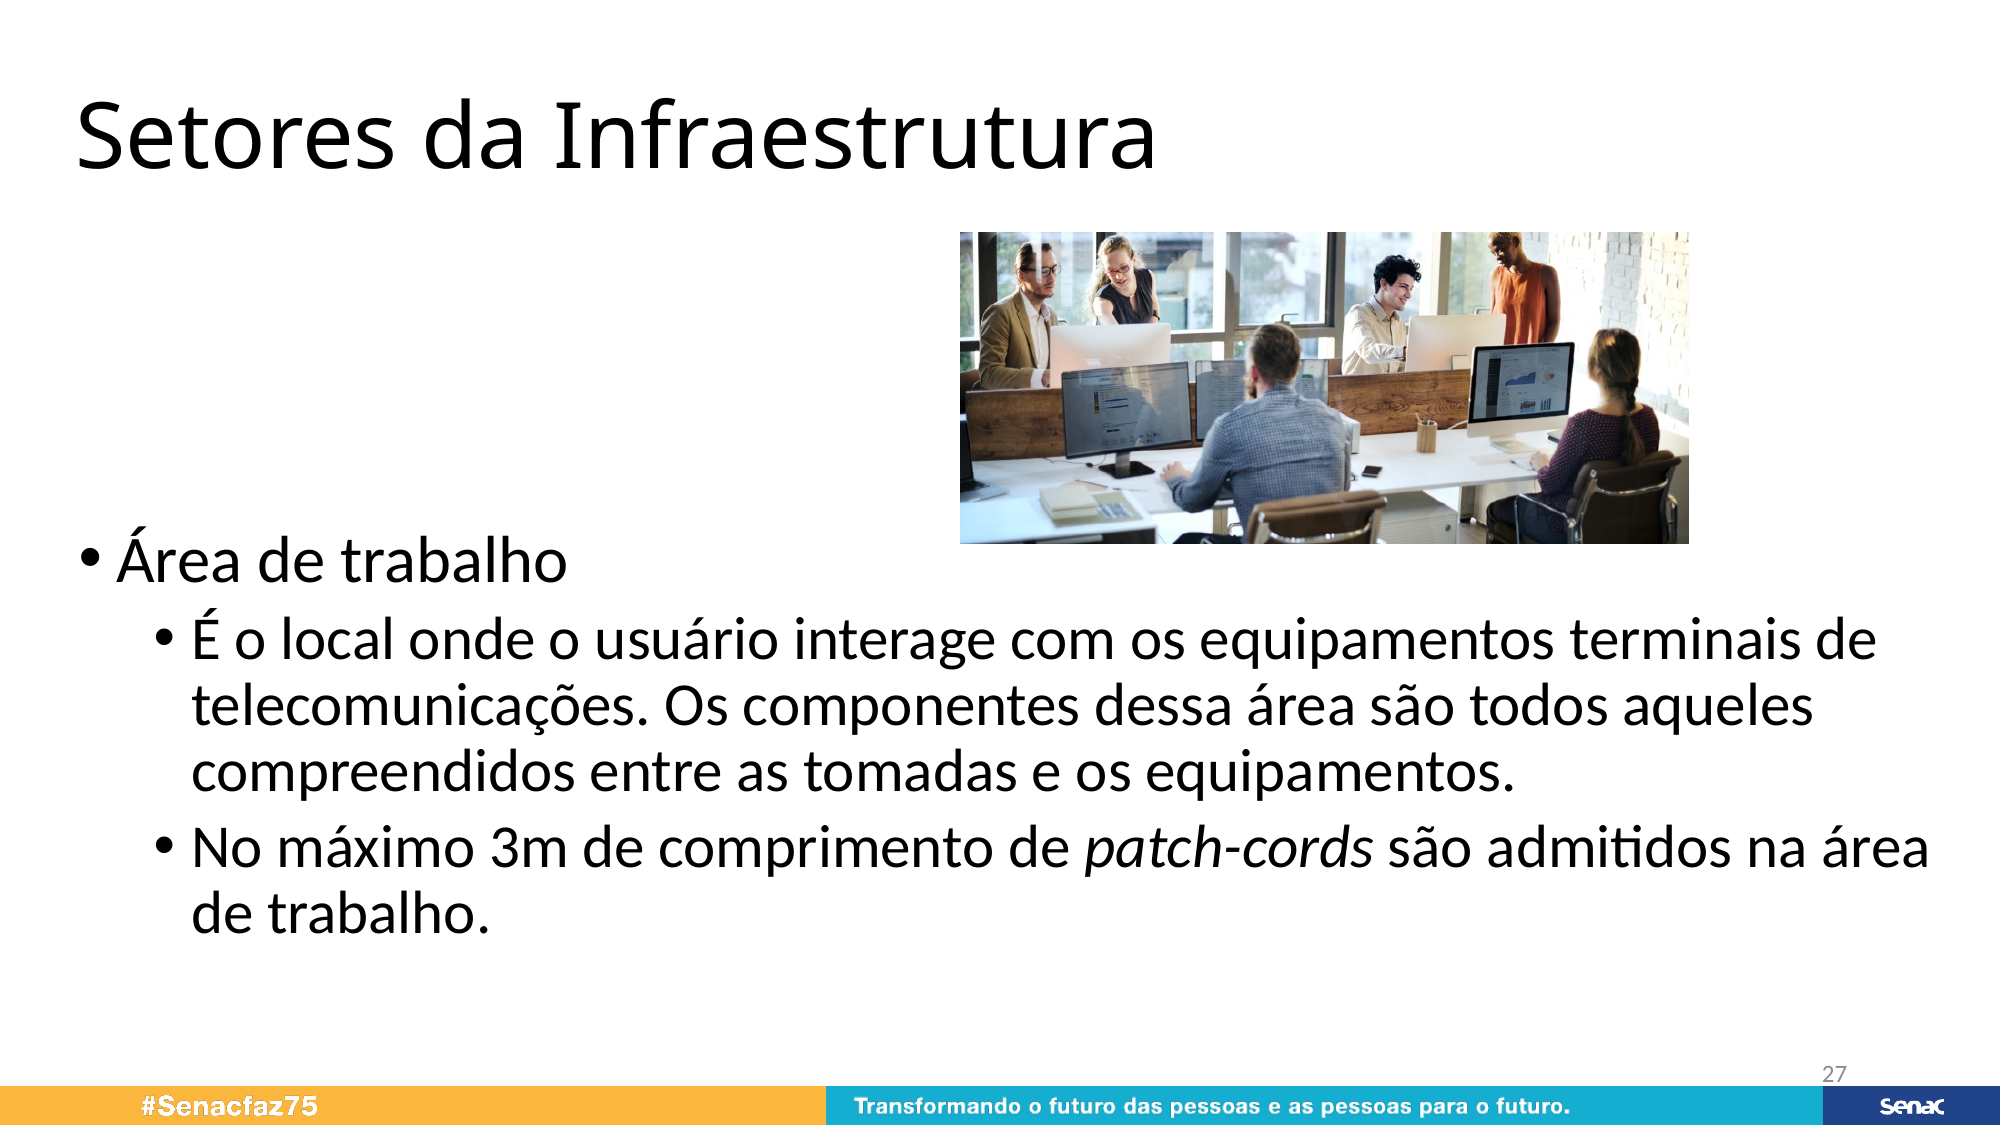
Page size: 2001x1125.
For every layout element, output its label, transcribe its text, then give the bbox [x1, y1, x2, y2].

list Área de trabalho É o local onde o usuário interage com os equipamentos terminais de telecomunicações. Os componentes dessa área são todos aqueles compreendidos entre as tomadas e os equipamentos. No máximo 3m de comprimento de patch-cords são admitidos na área de trabalho. [63, 517, 1951, 1065]
picture [0, 1078, 2000, 1125]
title Setores da Infraestrutura [60, 45, 1902, 233]
picture [960, 232, 1689, 544]
slide_number 27 [1412, 1042, 1863, 1103]
